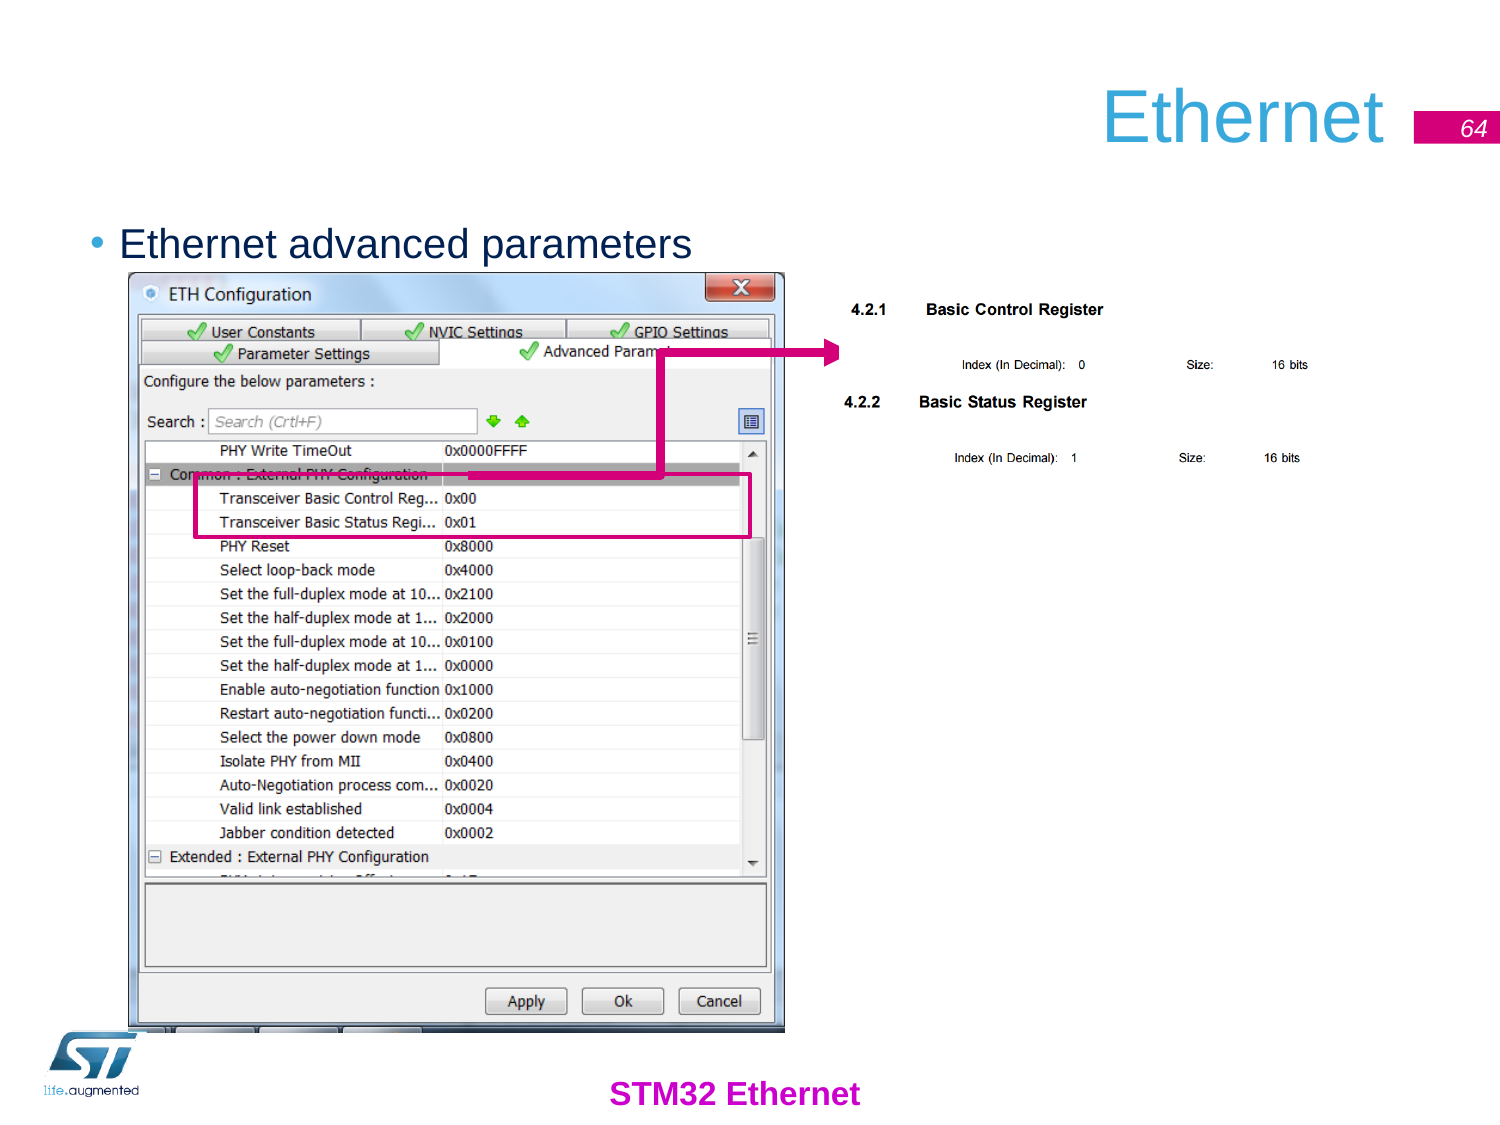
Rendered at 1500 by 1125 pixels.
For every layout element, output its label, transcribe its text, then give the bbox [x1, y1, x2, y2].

slide_number 64 [1413, 111, 1500, 144]
title Ethernet [75, 19, 1400, 207]
picture [36, 271, 786, 1103]
picture [838, 388, 1304, 472]
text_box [468, 352, 853, 476]
picture [838, 295, 1315, 375]
list Ethernet advanced parameters [75, 209, 1425, 329]
